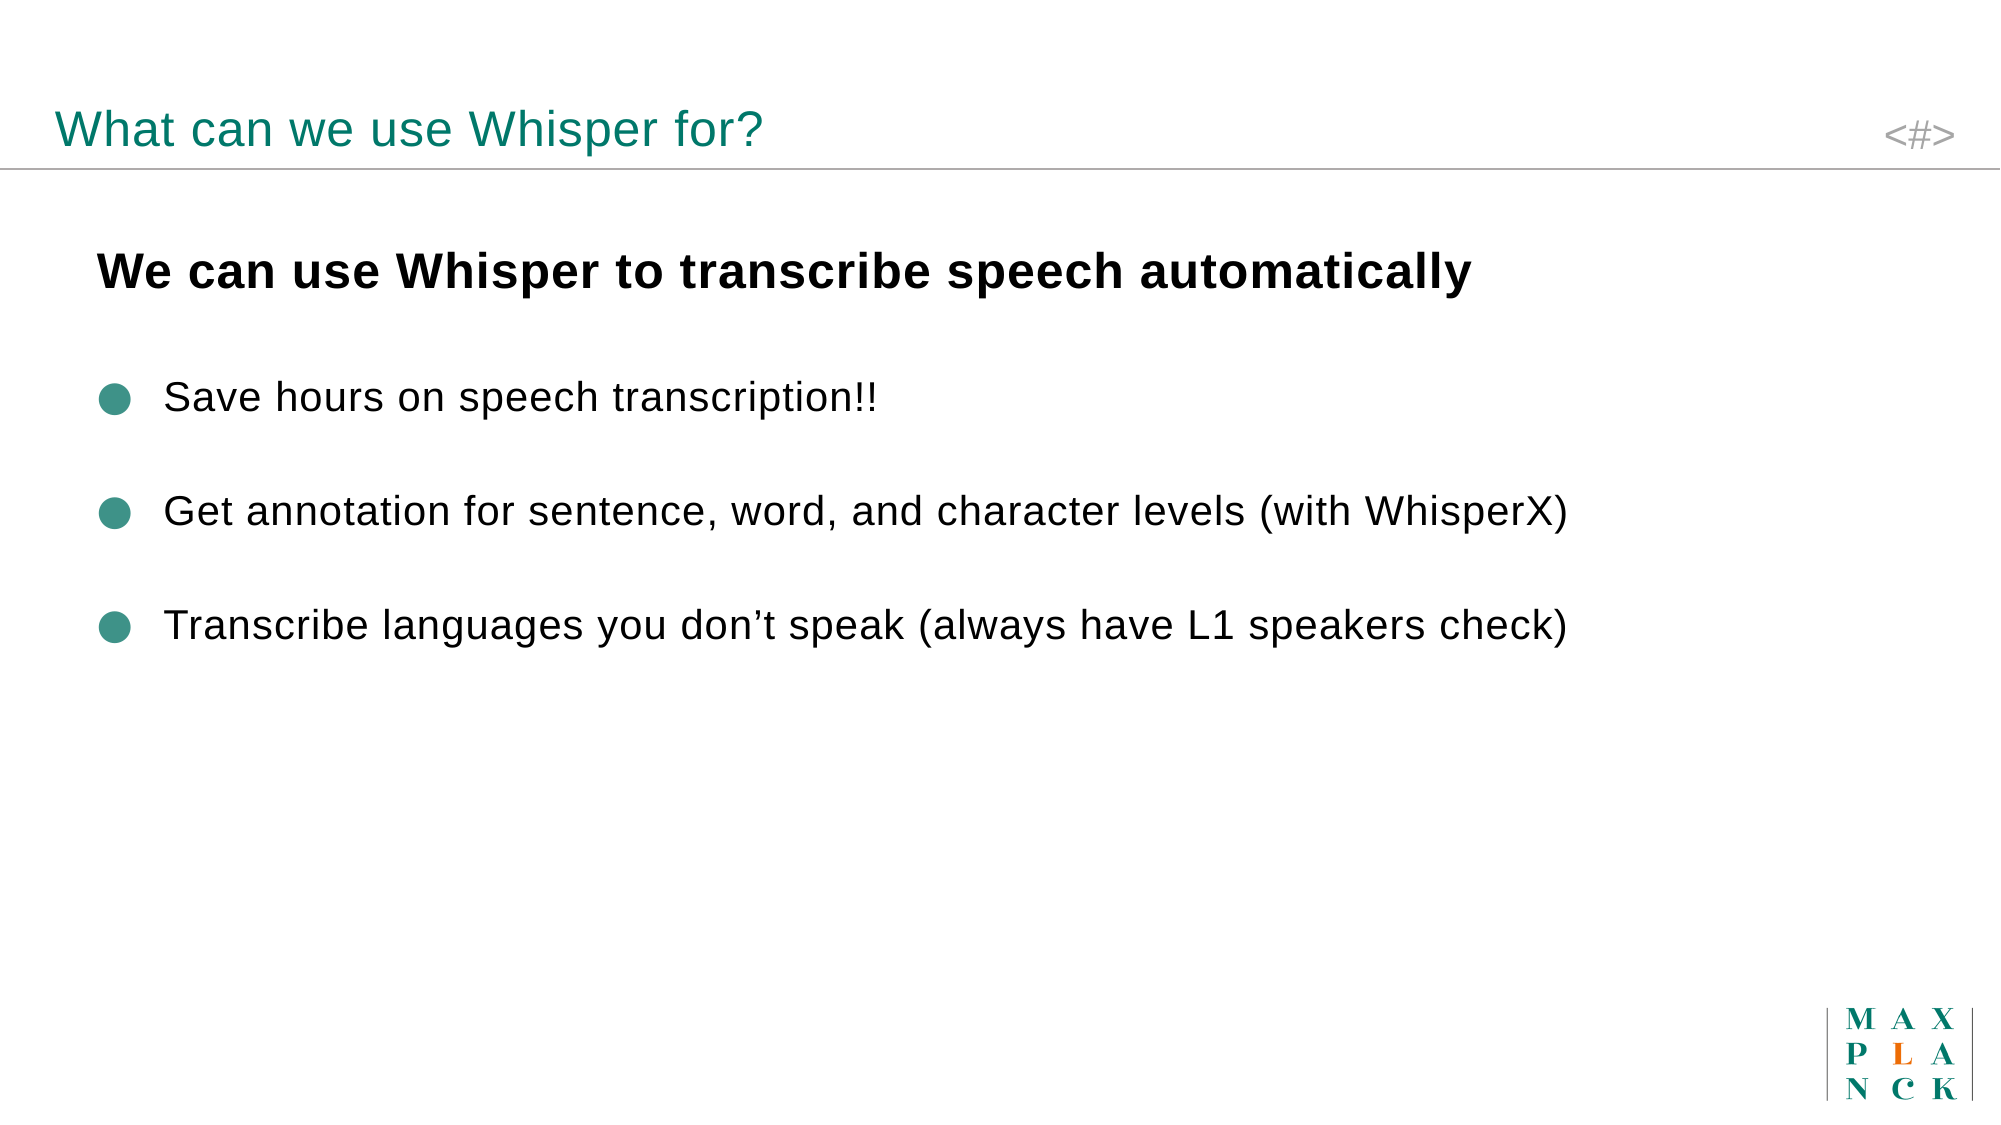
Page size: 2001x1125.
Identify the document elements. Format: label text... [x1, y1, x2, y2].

list Save hours on speech transcription!! Get annotation for sentence, word, and character levels (with WhisperX) Transcribe languages you don’t speak (always have L1 speakers check) [81, 354, 1679, 989]
list We can use Whisper to transcribe speech automatically [81, 197, 1679, 332]
list What can we use Whisper for? [39, 90, 1742, 169]
picture [1822, 1003, 1977, 1105]
